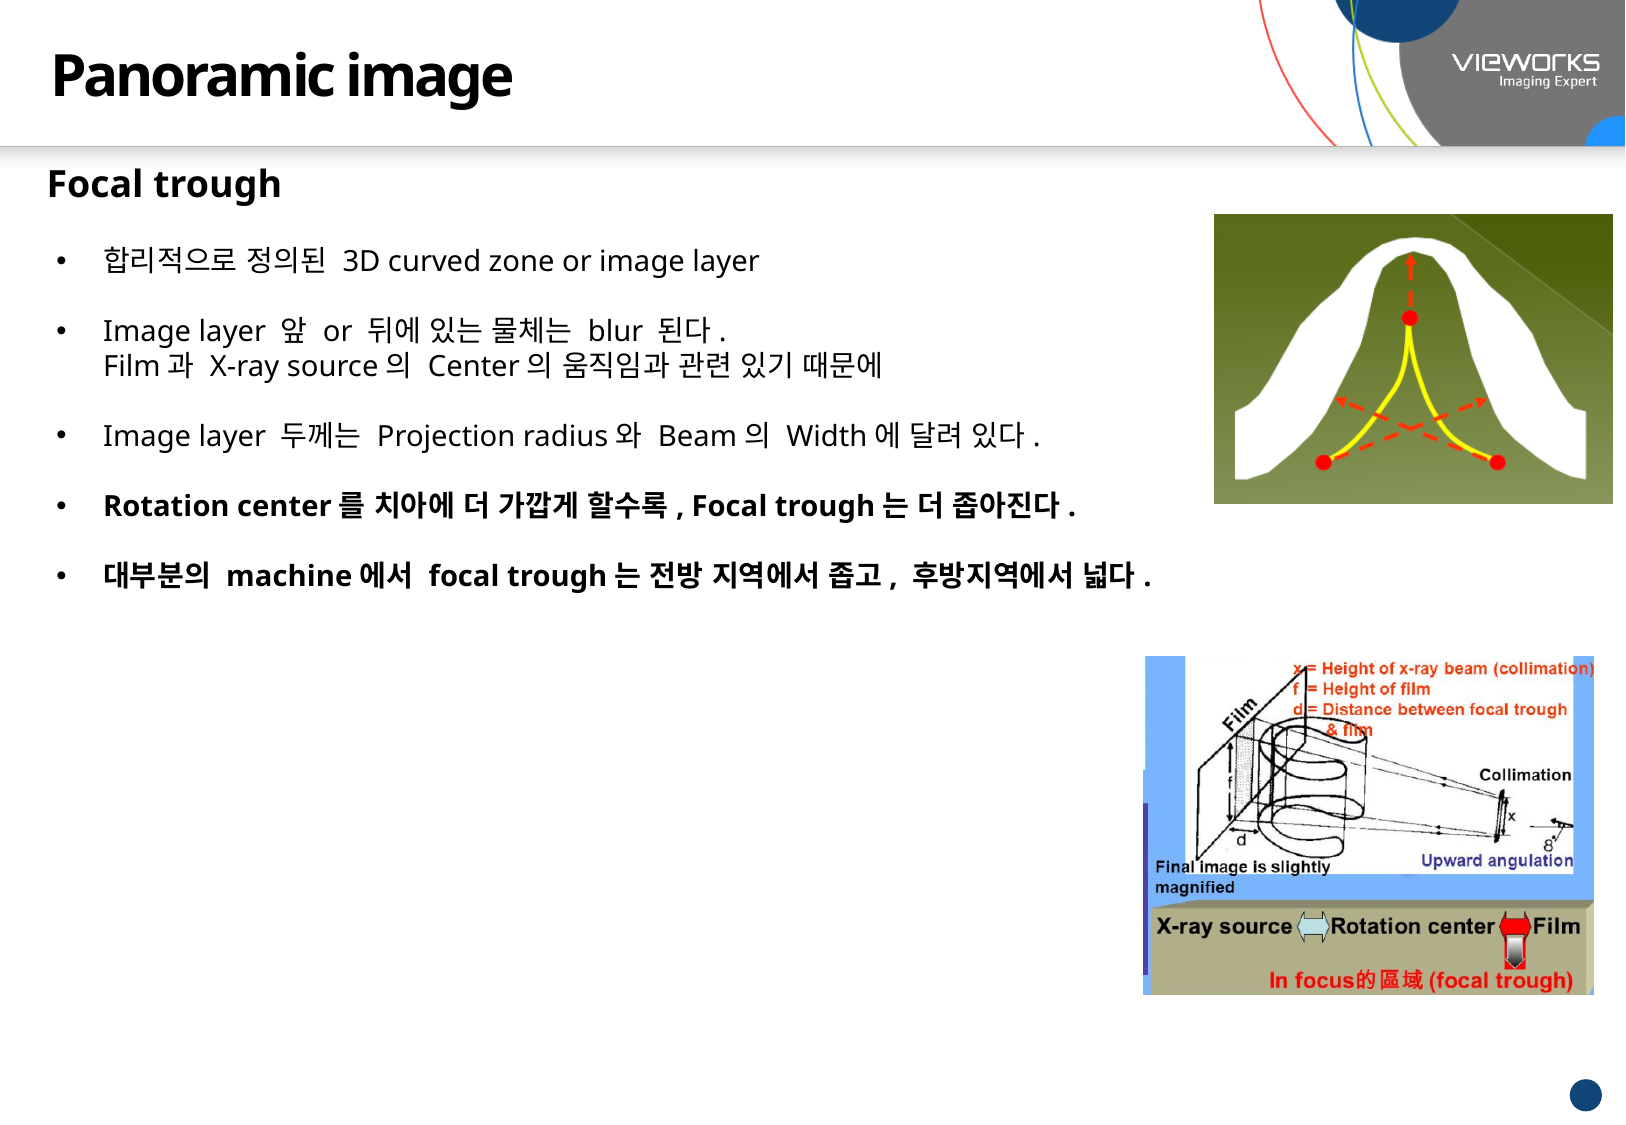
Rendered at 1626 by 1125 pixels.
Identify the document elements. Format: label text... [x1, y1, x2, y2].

text_box 합리적으로 정의된 3D curved zone or image layer Image layer 앞 or 뒤에 있는 물체는 blur 된다. Film과 X-ray source의 Center의 움직임과 관련 있기 때문에 Image layer 두께는 Projection radius와 Beam의 Width에 달려 있다. Rotation center를 치아에 더 가깝게 할수록, Focal trough는 더 좁아진다. 대부분의 machine에서 focal trough는 전방 지역에서 좁고, 후방지역에서 넓다. [41, 235, 1625, 600]
title Panoramic image [35, 24, 1498, 123]
text_box Focal trough [31, 152, 955, 213]
picture [1255, 0, 1625, 146]
picture [1142, 656, 1595, 995]
picture [1214, 213, 1614, 504]
